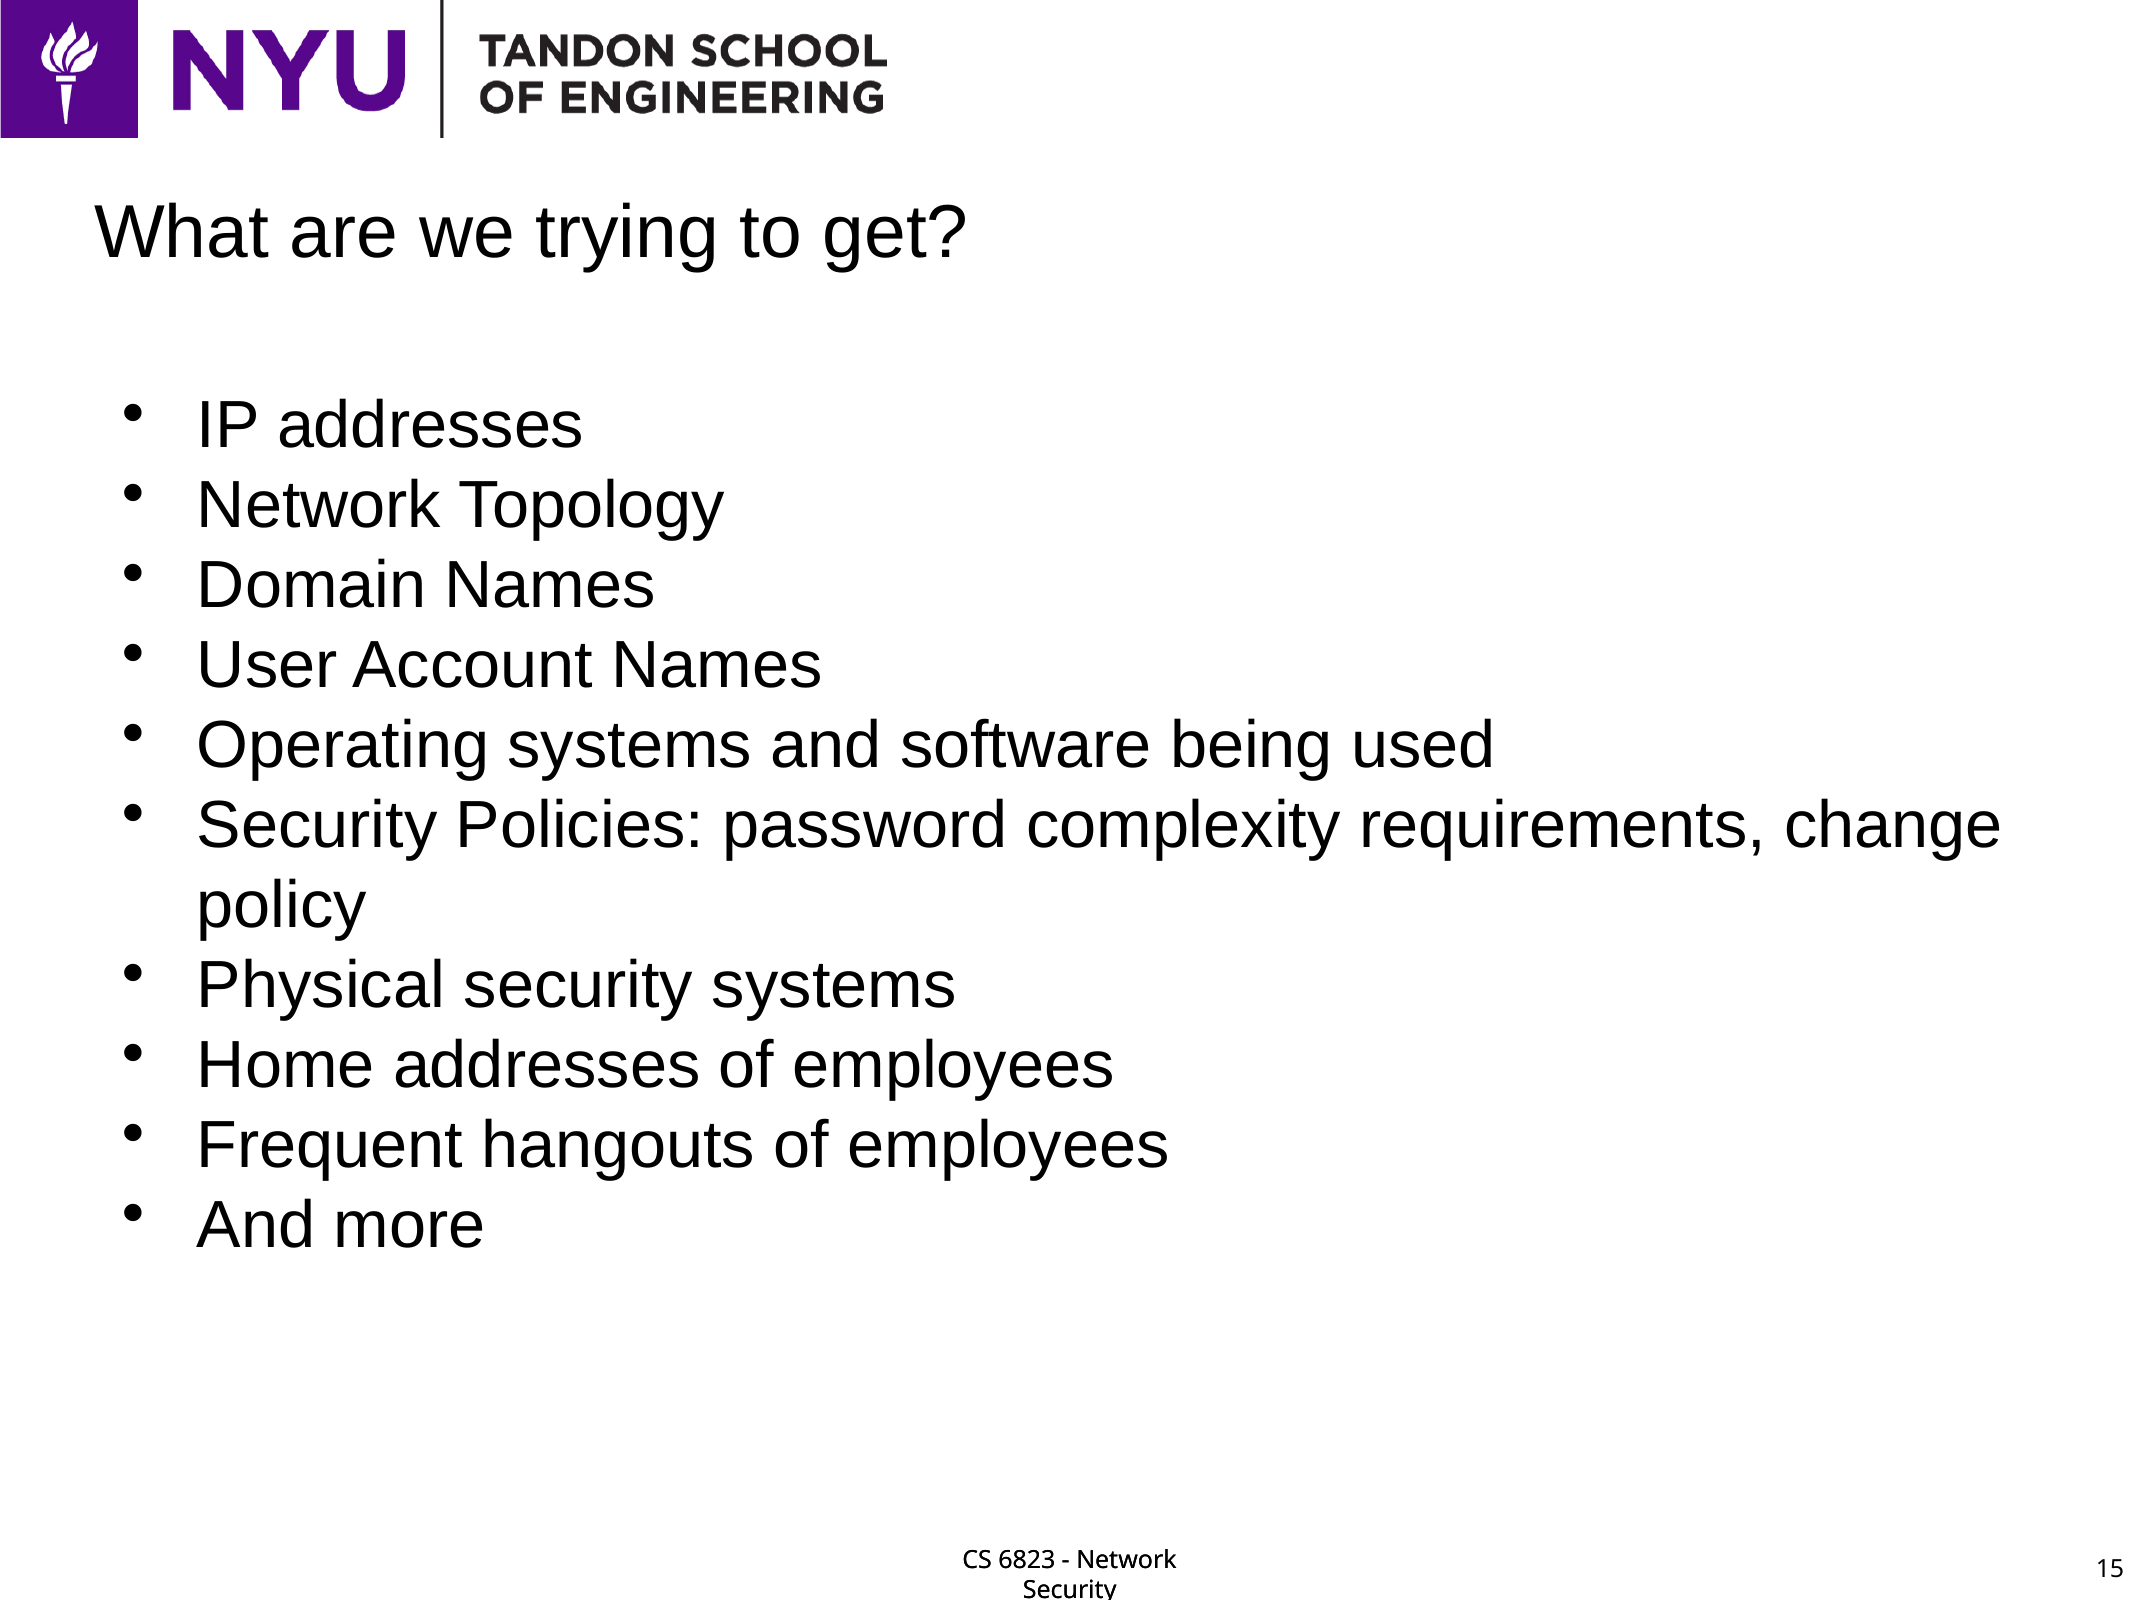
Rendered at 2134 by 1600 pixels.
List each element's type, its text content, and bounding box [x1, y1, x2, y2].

text_box 15 [2042, 1552, 2134, 1586]
title What are we trying to get? [79, 174, 1999, 286]
picture [0, 0, 887, 138]
list IP addresses Network Topology Domain Names User Account Names Operating systems and software being used Security Policies: password complexity requirements, change policy Physical security systems Home addresses of employees Frequent hangouts of employees And more [106, 373, 2027, 1430]
text_box CS 6823 - Network Security [912, 1559, 1228, 1589]
